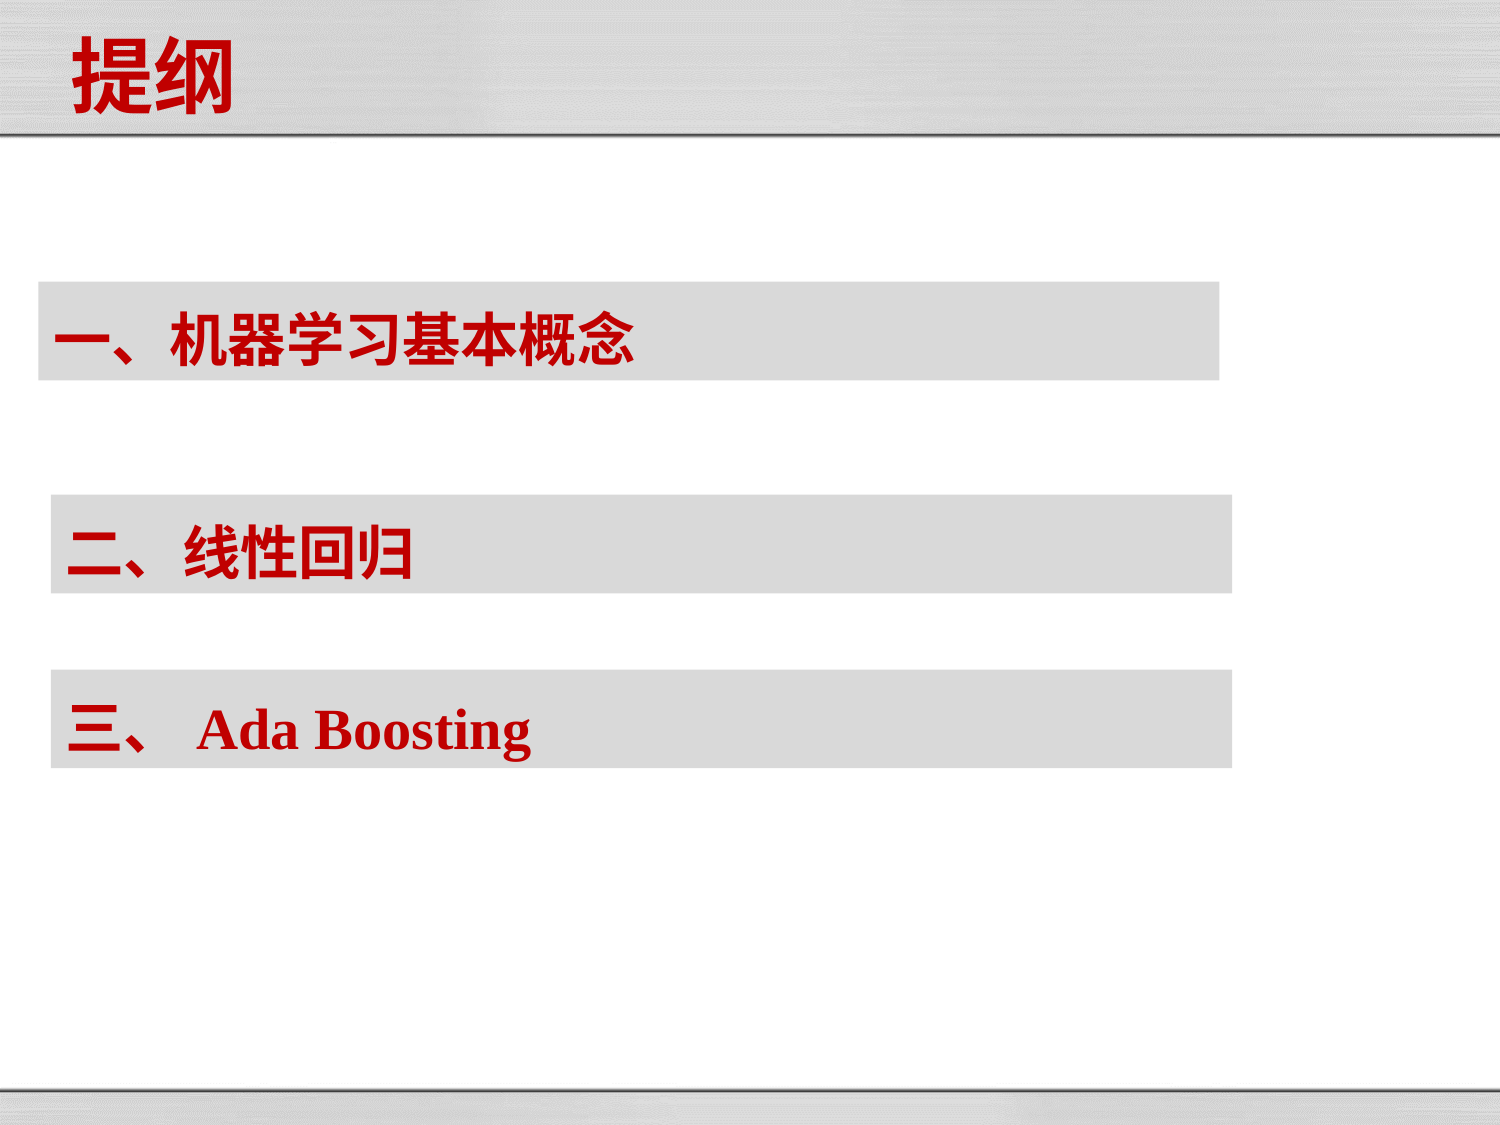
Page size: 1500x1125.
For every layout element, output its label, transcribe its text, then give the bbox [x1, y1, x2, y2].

text_box 提纲 [0, 0, 1111, 149]
text_box 一、机器学习基本概念 [38, 281, 1220, 381]
picture [0, 0, 1500, 1125]
text_box 三、Ada Boosting [50, 669, 1233, 769]
text_box 二、线性回归 [50, 494, 1233, 594]
